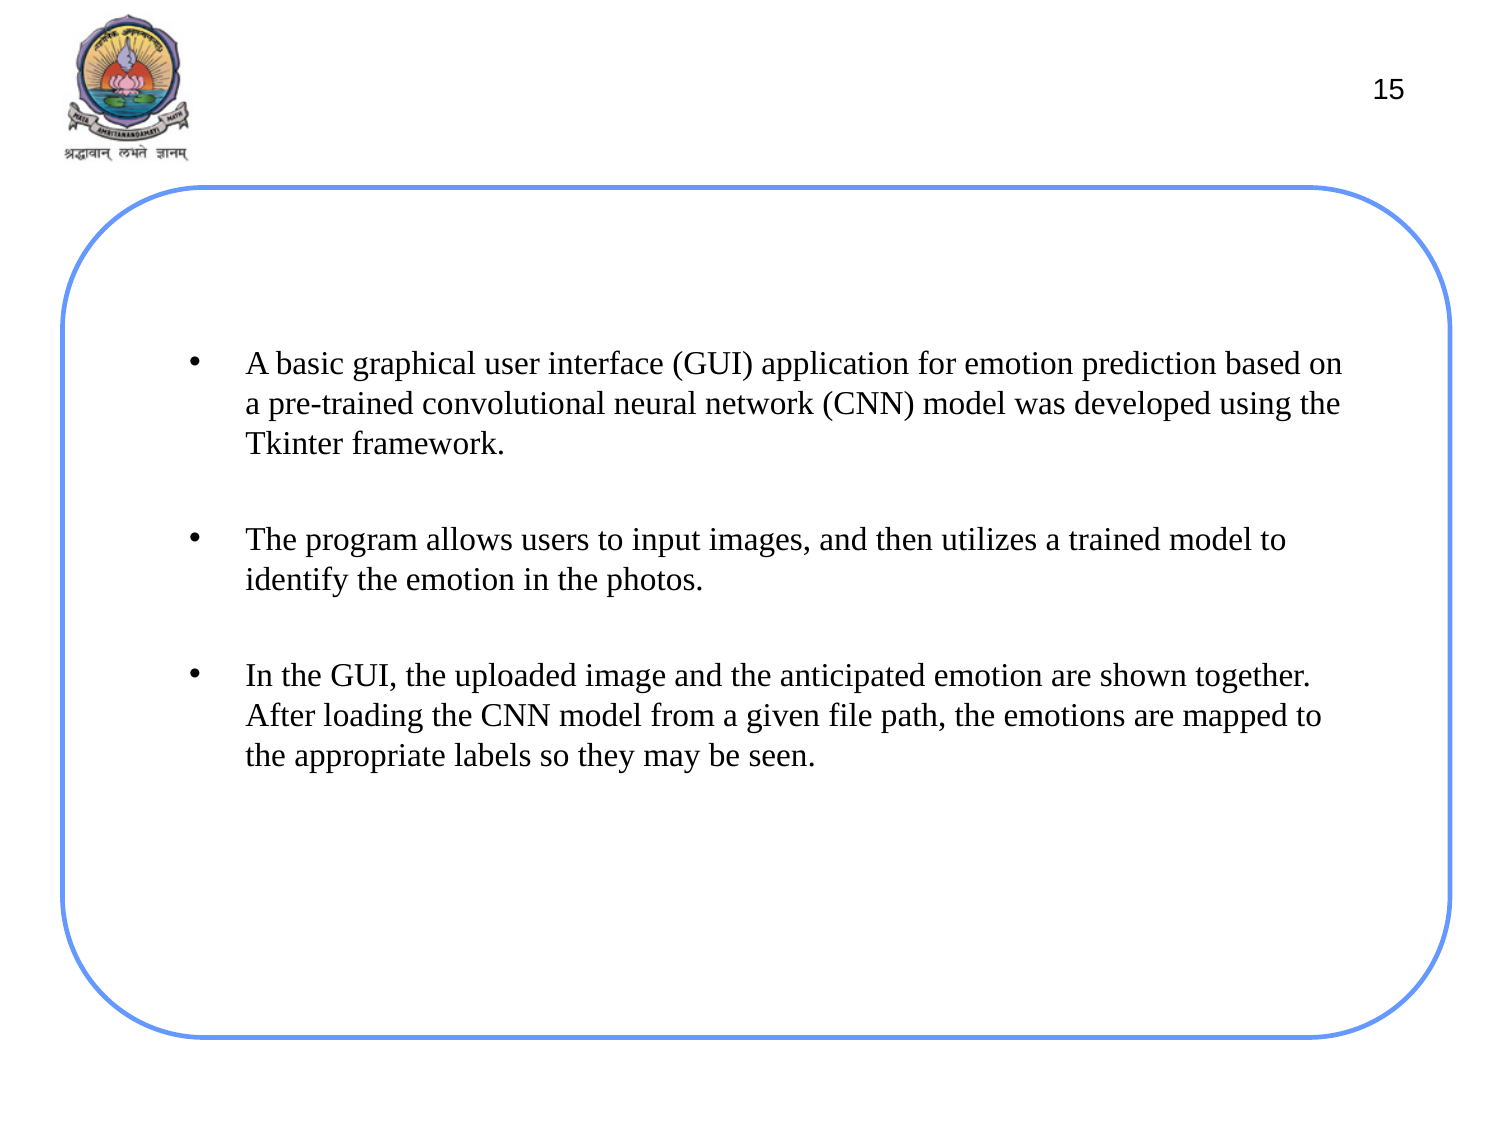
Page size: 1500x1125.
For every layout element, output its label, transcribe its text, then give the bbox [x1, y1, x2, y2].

list A basic graphical user interface (GUI) application for emotion prediction based on a pre-trained convolutional neural network (CNN) model was developed using the Tkinter framework. The program allows users to input images, and then utilizes a trained model to identify the emotion in the photos. In the GUI, the uploaded image and the anticipated emotion are shown together. After loading the CNN model from a given file path, the emotions are mapped to the appropriate labels so they may be seen. [162, 333, 1363, 952]
slide_number 15 [1362, 62, 1413, 110]
picture [62, 12, 193, 163]
